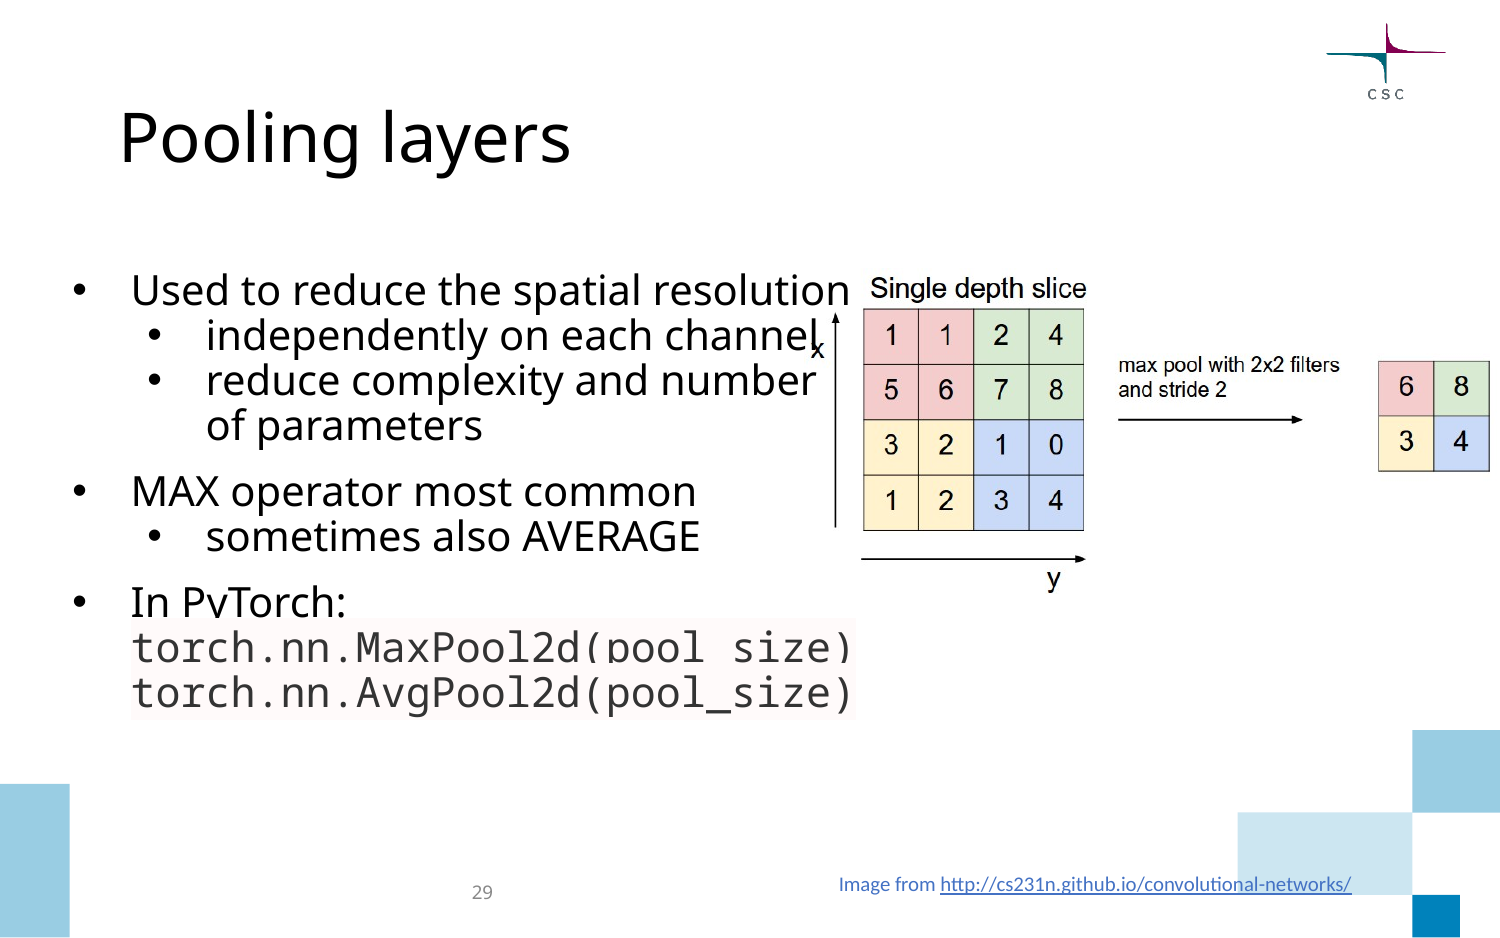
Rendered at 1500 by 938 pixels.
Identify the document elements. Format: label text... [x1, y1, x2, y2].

list Used to reduce the spatial resolution independently on each channel reduce complexity and number of parameters MAX operator most common sometimes also AVERAGE In PyTorch: torch.nn.MaxPool2d(pool_size) torch.nn.AvgPool2d(pool_size) [40, 262, 1335, 857]
text_box Image from http://cs231n.github.io/convolutional-networks/ [823, 856, 1450, 910]
slide_number ‹#› [456, 868, 795, 919]
title Pooling layers [103, 49, 1397, 232]
picture [803, 268, 1499, 594]
picture [1296, 0, 1480, 128]
